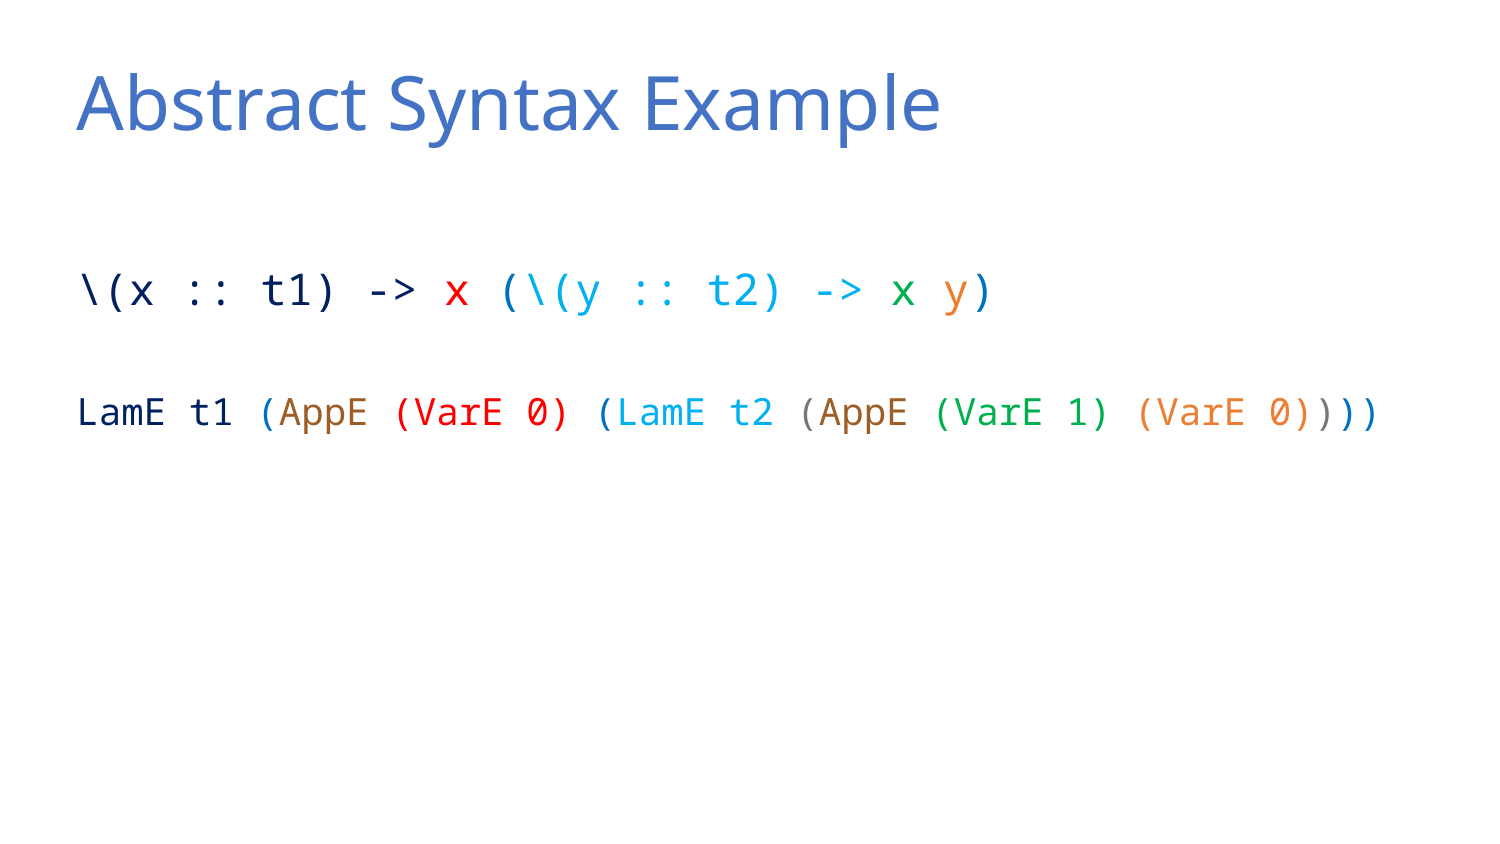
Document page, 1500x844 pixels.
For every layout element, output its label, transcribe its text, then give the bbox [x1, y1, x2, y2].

list \(x :: t1) -> x (\(y :: t2) -> x y) LamE t1 (AppE (VarE 0) (LamE t2 (AppE (VarE 1) (VarE 0)))) [61, 191, 1466, 760]
title Abstract Syntax Example [61, 39, 1356, 174]
